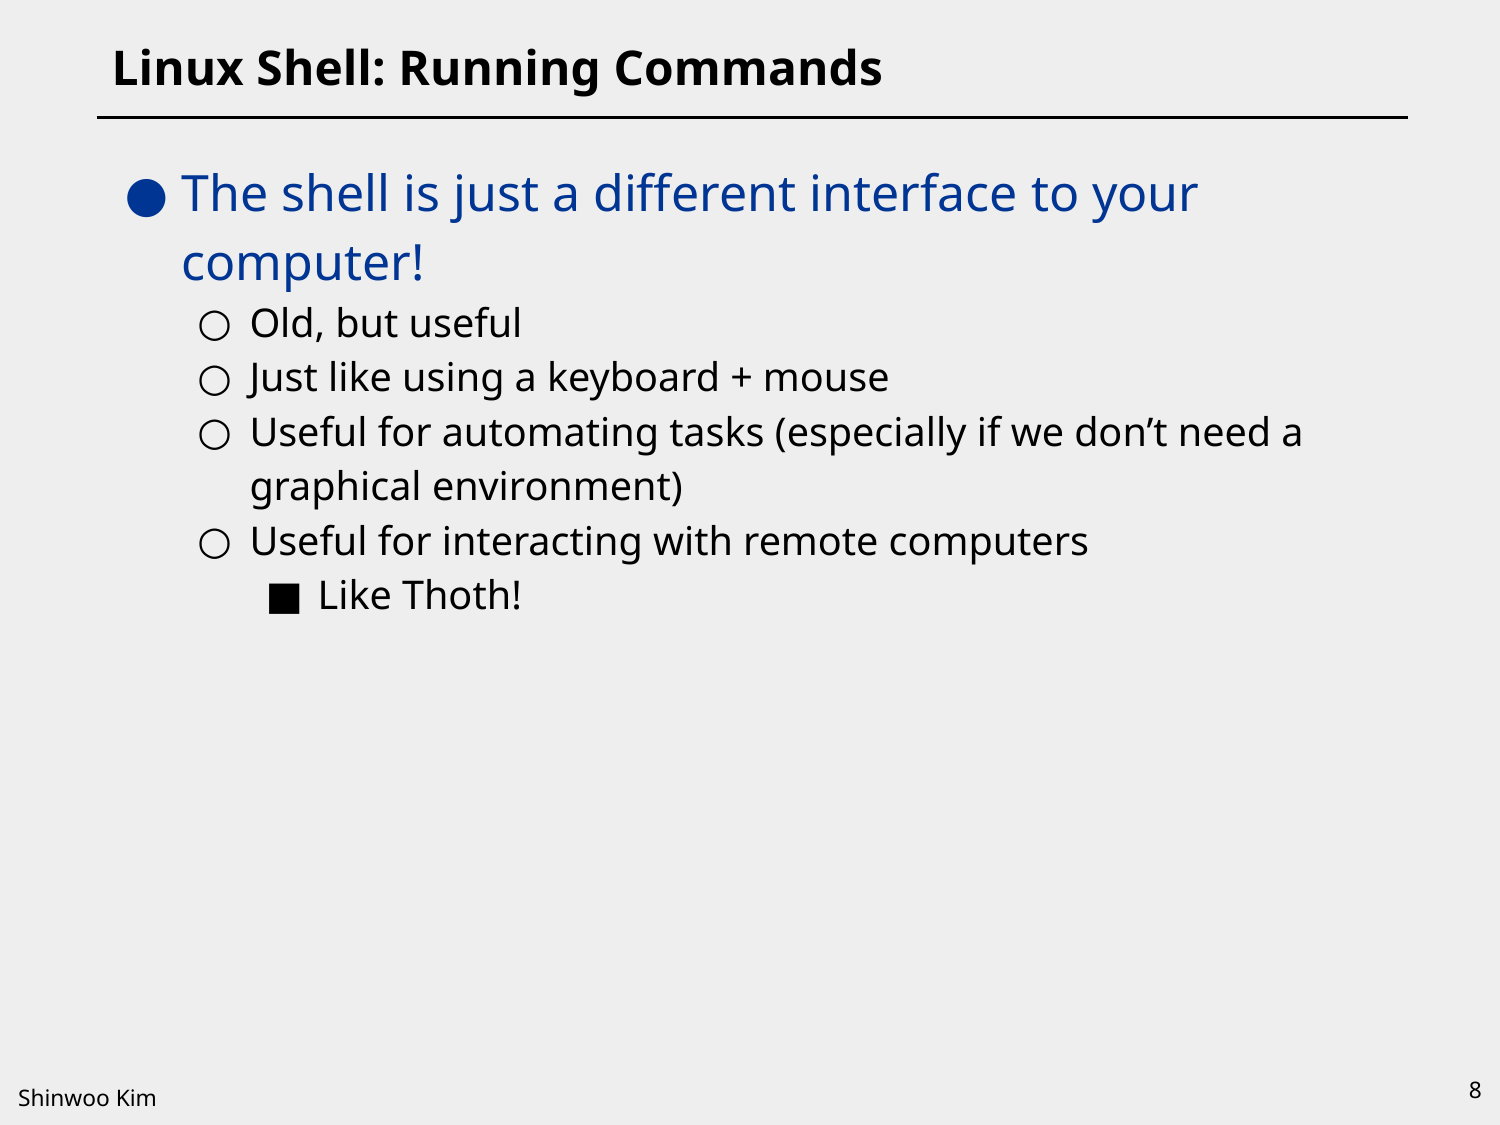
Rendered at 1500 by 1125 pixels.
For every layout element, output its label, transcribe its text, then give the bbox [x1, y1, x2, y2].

list The shell is just a different interface to your computer! Old, but useful Just like using a keyboard + mouse Useful for automating tasks (especially if we don’t need a graphical environment) Useful for interacting with remote computers Like Thoth! [95, 134, 1407, 1038]
slide_number 8 [1343, 1060, 1500, 1125]
title Linux Shell: Running Commands [93, 4, 1407, 114]
